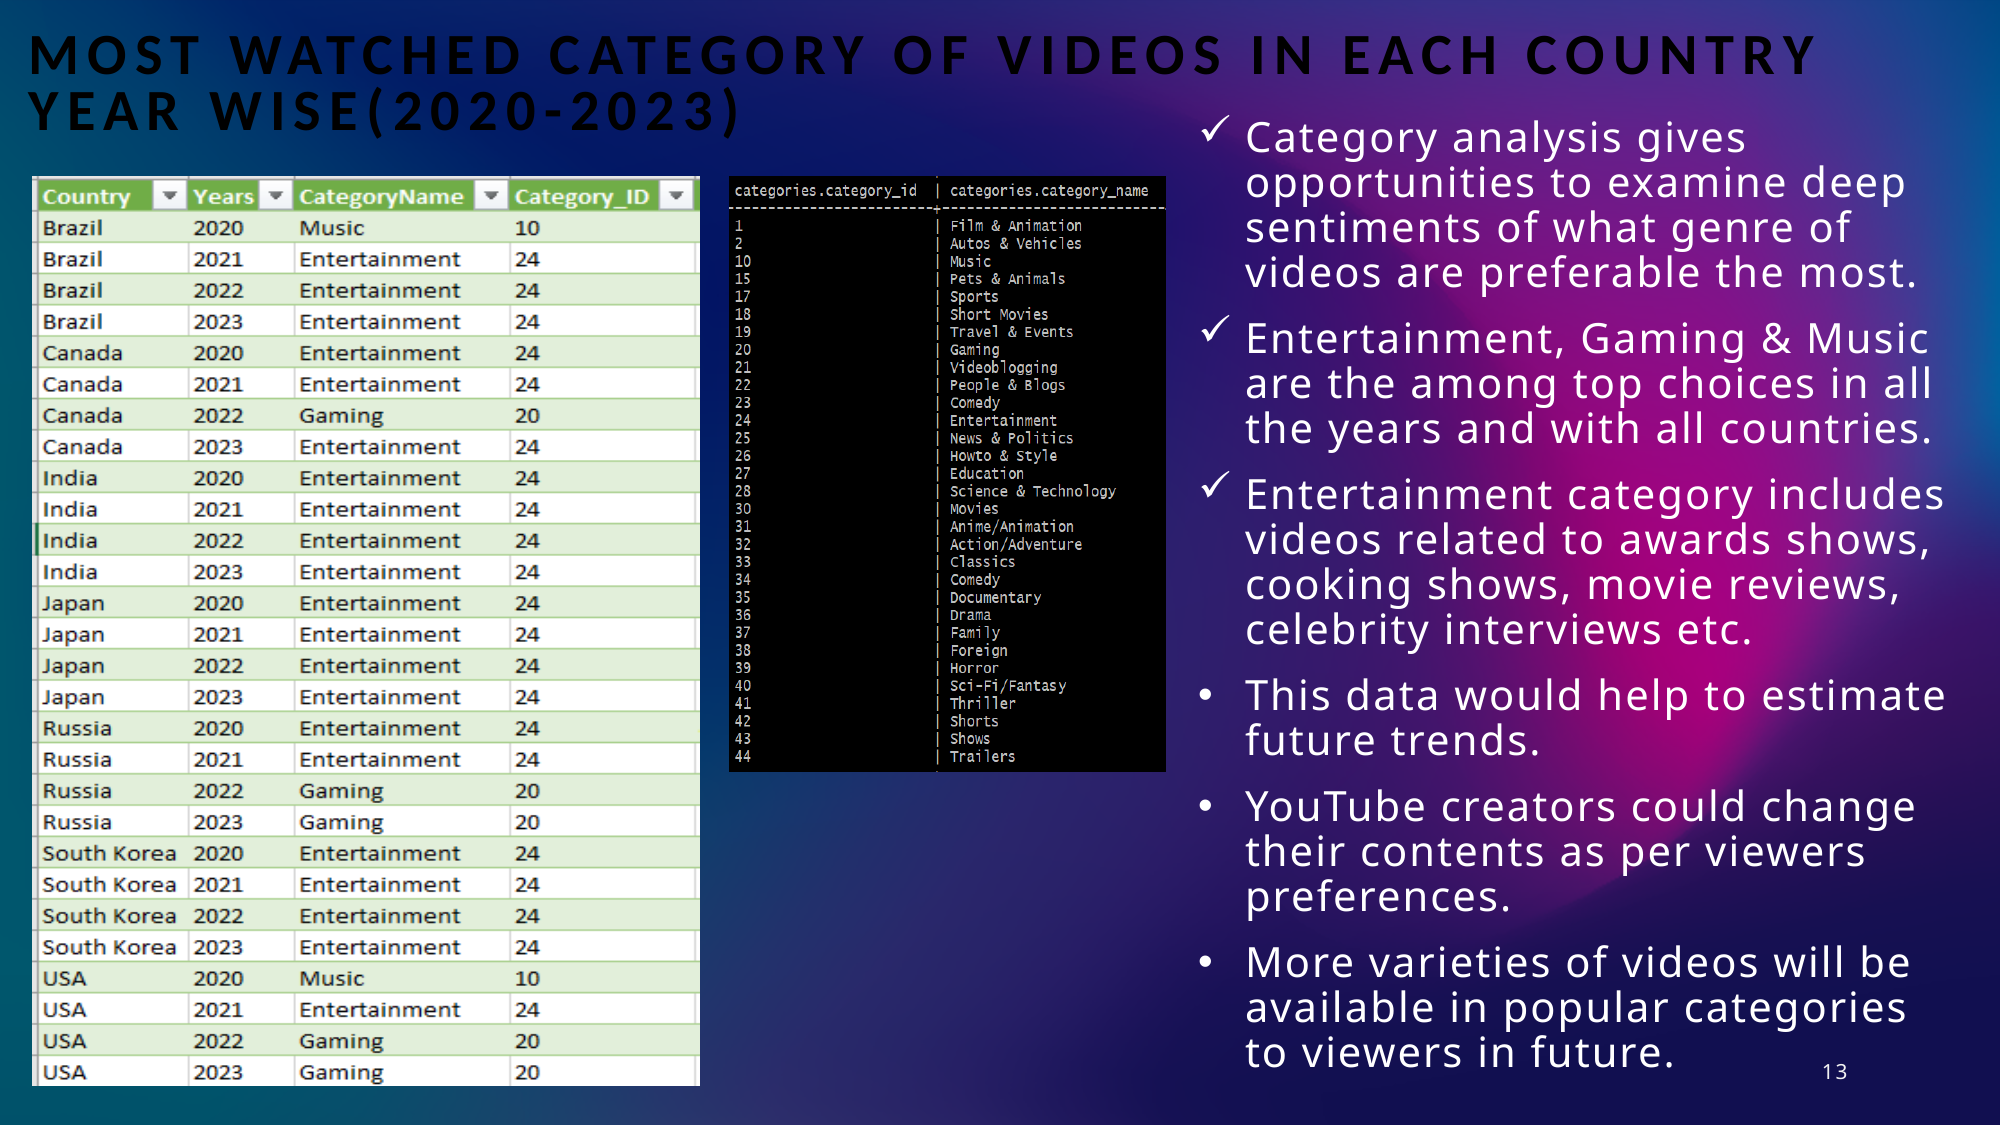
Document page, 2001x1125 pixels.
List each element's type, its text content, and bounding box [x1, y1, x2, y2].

title Most watched Category of Videos in each country Year WISE(2020-2023) [13, 22, 1959, 131]
picture [0, 0, 2000, 1125]
list Category analysis gives opportunities to examine deep sentiments of what genre of videos are preferable the most. Entertainment, Gaming & Music are the among top choices in all the years and with all countries. Entertainment category includes videos related to awards shows, cooking shows, movie reviews, celebrity interviews etc. This data would help to estimate future trends. YouTube creators could change their contents as per viewers preferences. More varieties of videos will be available in popular categories to viewers in future. [1183, 109, 1968, 1097]
slide_number 13 [1412, 1042, 1863, 1103]
